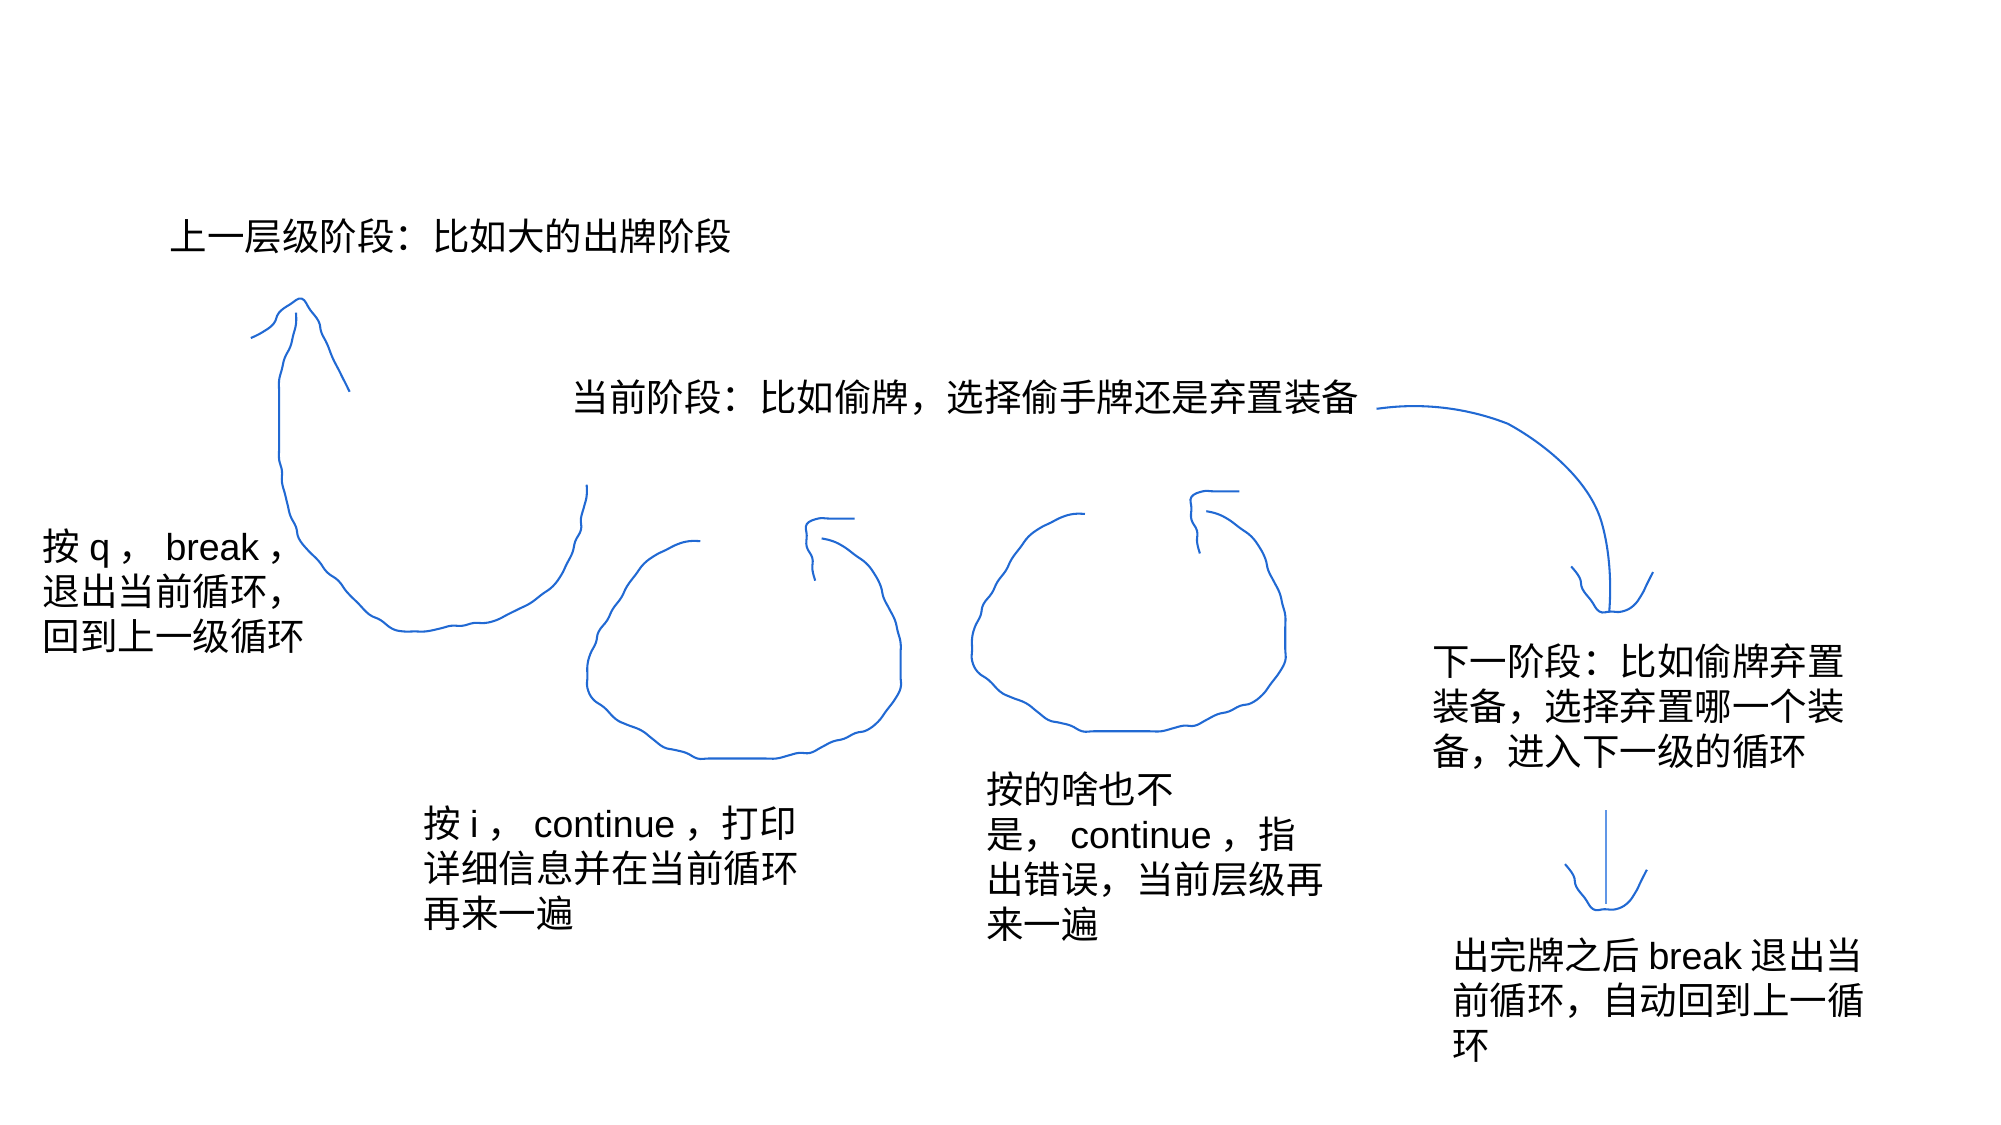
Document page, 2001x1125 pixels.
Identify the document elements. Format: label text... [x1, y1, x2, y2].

text_box [250, 297, 351, 393]
text_box 上一层级阶段：比如大的出牌阶段 [155, 205, 806, 269]
text_box 按q，break， 退出当前循环， 回到上一级循环 [28, 515, 350, 669]
text_box [1570, 565, 1654, 614]
text_box 出完牌之后break退出当前循环，自动回到上一循环 [1437, 924, 1888, 1075]
text_box [804, 517, 855, 581]
text_box 当前阶段：比如偷牌，选择偷手牌还是弃置装备 [557, 366, 1443, 427]
text_box [277, 328, 588, 633]
text_box [585, 538, 903, 761]
text_box 下一阶段：比如偷牌弃置装备，选择弃置哪一个装备，进入下一级的循环 [1417, 630, 1879, 782]
text_box [1376, 405, 1611, 588]
text_box 按的啥也不是，continue，指出错误，当前层级再来一遍 [971, 758, 1347, 954]
text_box [1564, 863, 1648, 912]
text_box [1189, 489, 1240, 554]
text_box 按i，continue，打印详细信息并在当前循环再来一遍 [408, 792, 827, 943]
text_box [970, 511, 1287, 733]
